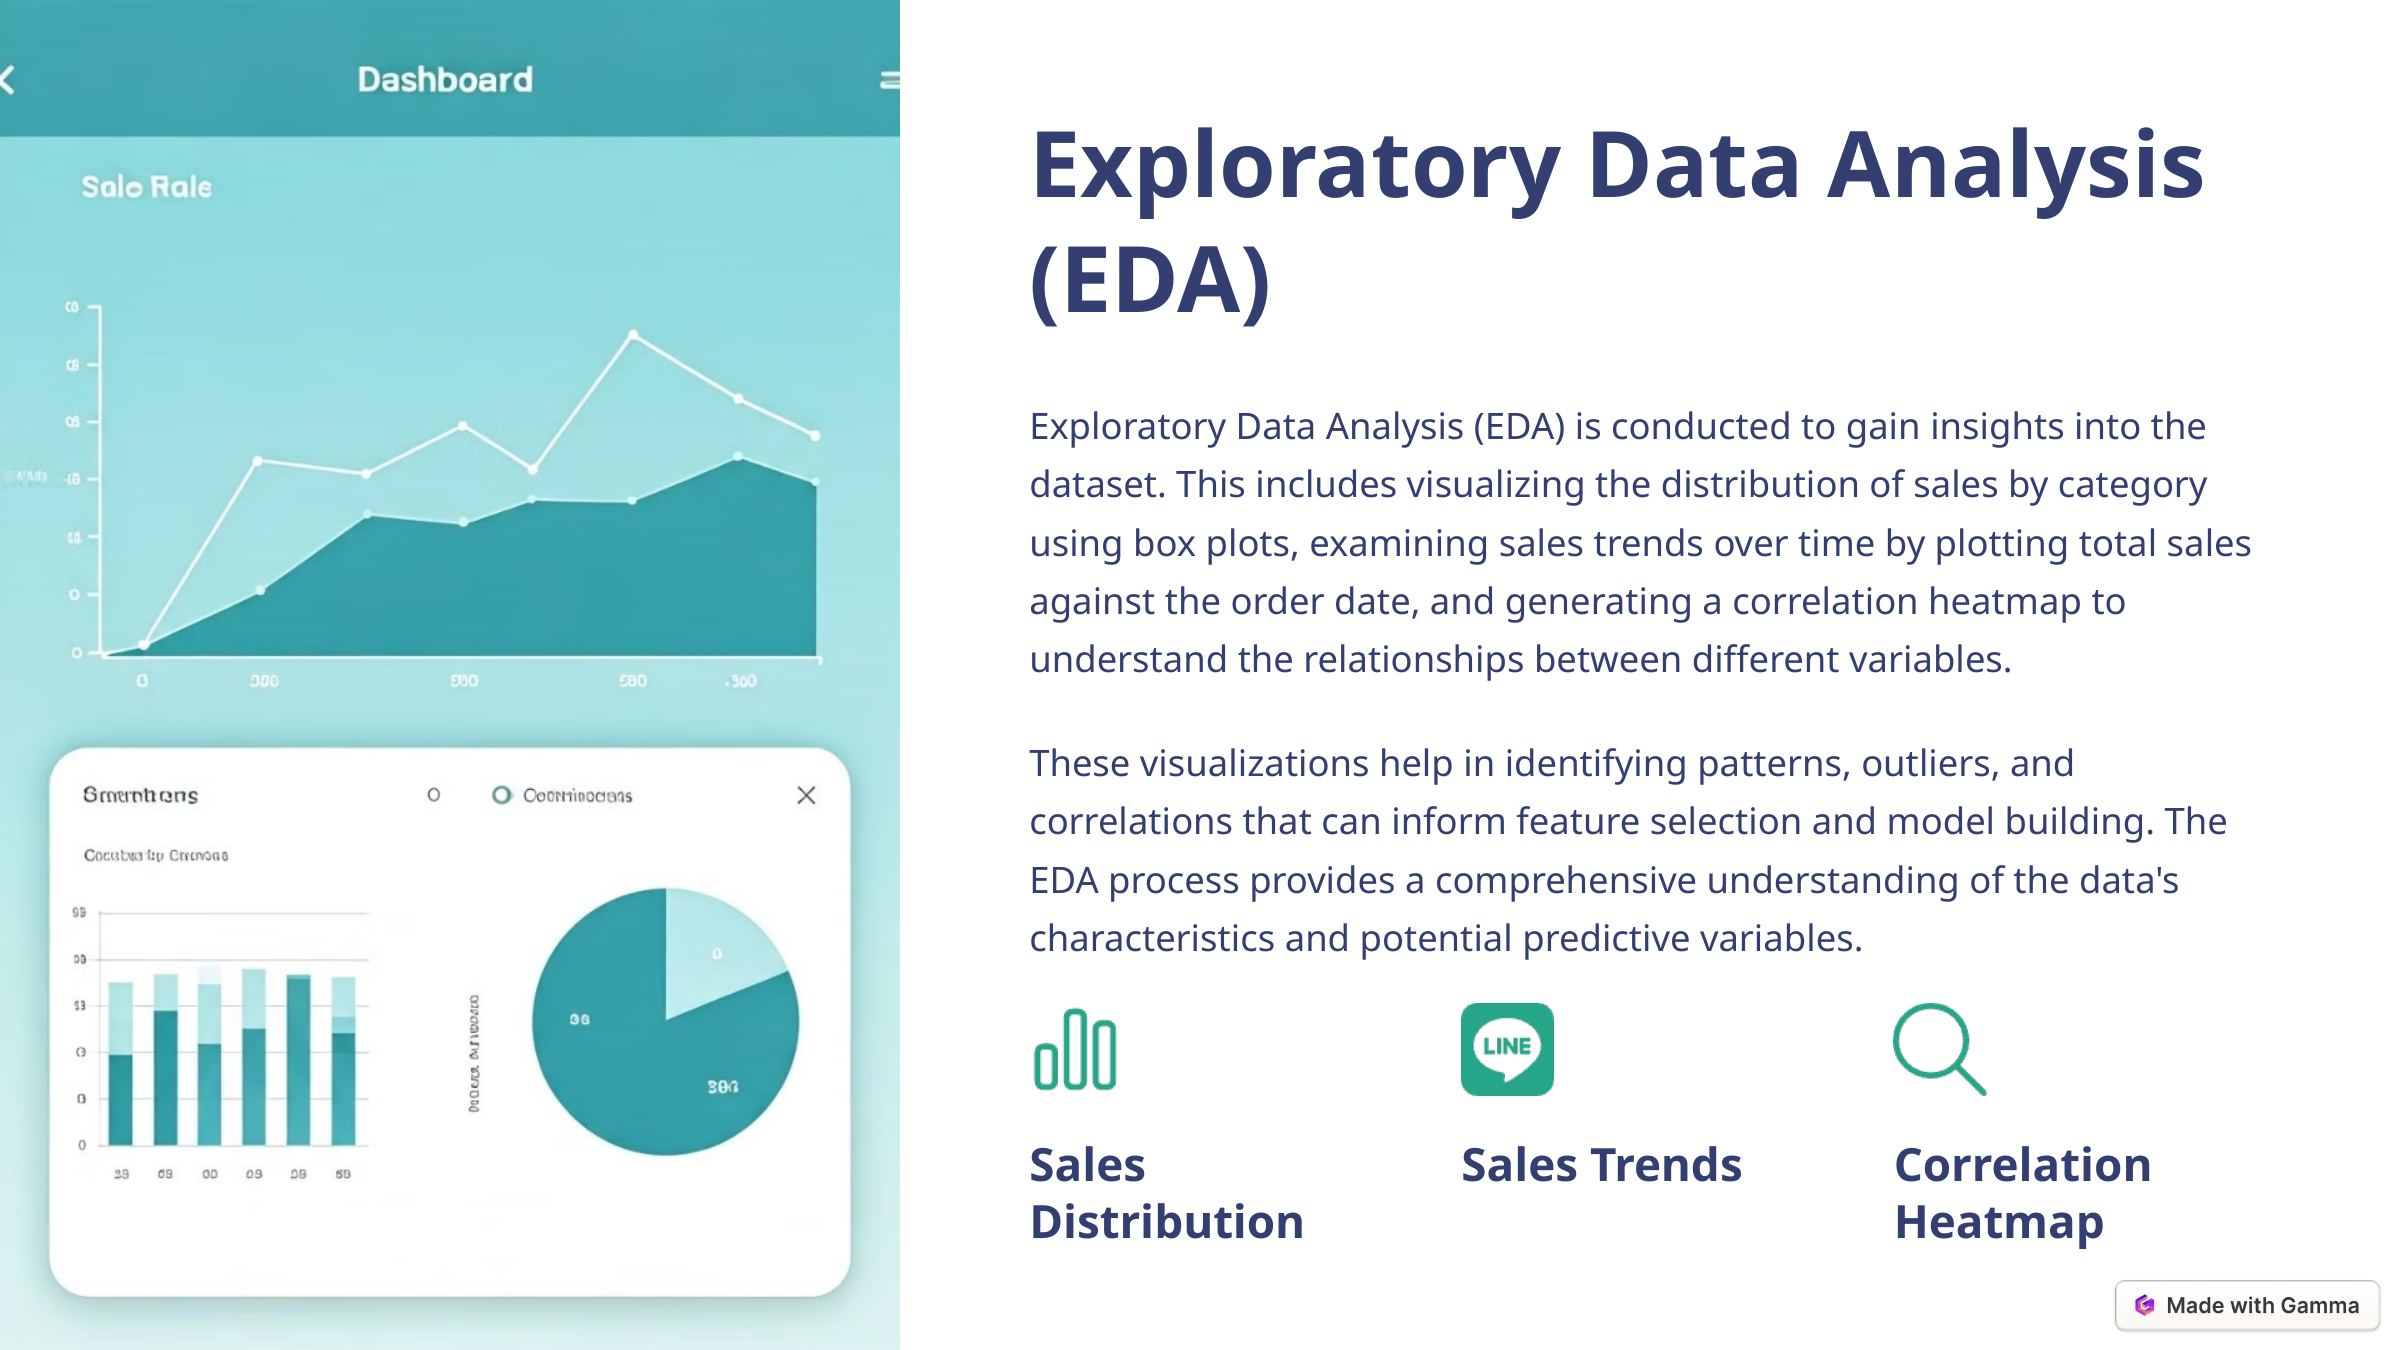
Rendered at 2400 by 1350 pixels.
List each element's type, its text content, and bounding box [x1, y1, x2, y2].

picture [1461, 1003, 1555, 1096]
picture [2106, 1271, 2389, 1339]
picture [1893, 1003, 1987, 1096]
text_box Sales Trends [1461, 1132, 1839, 1191]
picture [1029, 1003, 1122, 1096]
text_box Sales Distribution [1029, 1132, 1407, 1249]
picture [0, 0, 900, 1350]
text_box Exploratory Data Analysis (EDA) is conducted to gain insights into the dataset. This includes visualizing the distribution of sales by category using box plots, examining sales trends over time by plotting total sales against the order date, and generating a correlation heatmap to understand the relationships between different variables. [1029, 388, 2271, 684]
text_box Exploratory Data Analysis (EDA) [1029, 101, 2271, 333]
text_box These visualizations help in identifying patterns, outliers, and correlations that can inform feature selection and model building. The EDA process provides a comprehensive understanding of the data's characteristics and potential predictive variables. [1029, 725, 2271, 962]
text_box Correlation Heatmap [1893, 1132, 2271, 1249]
